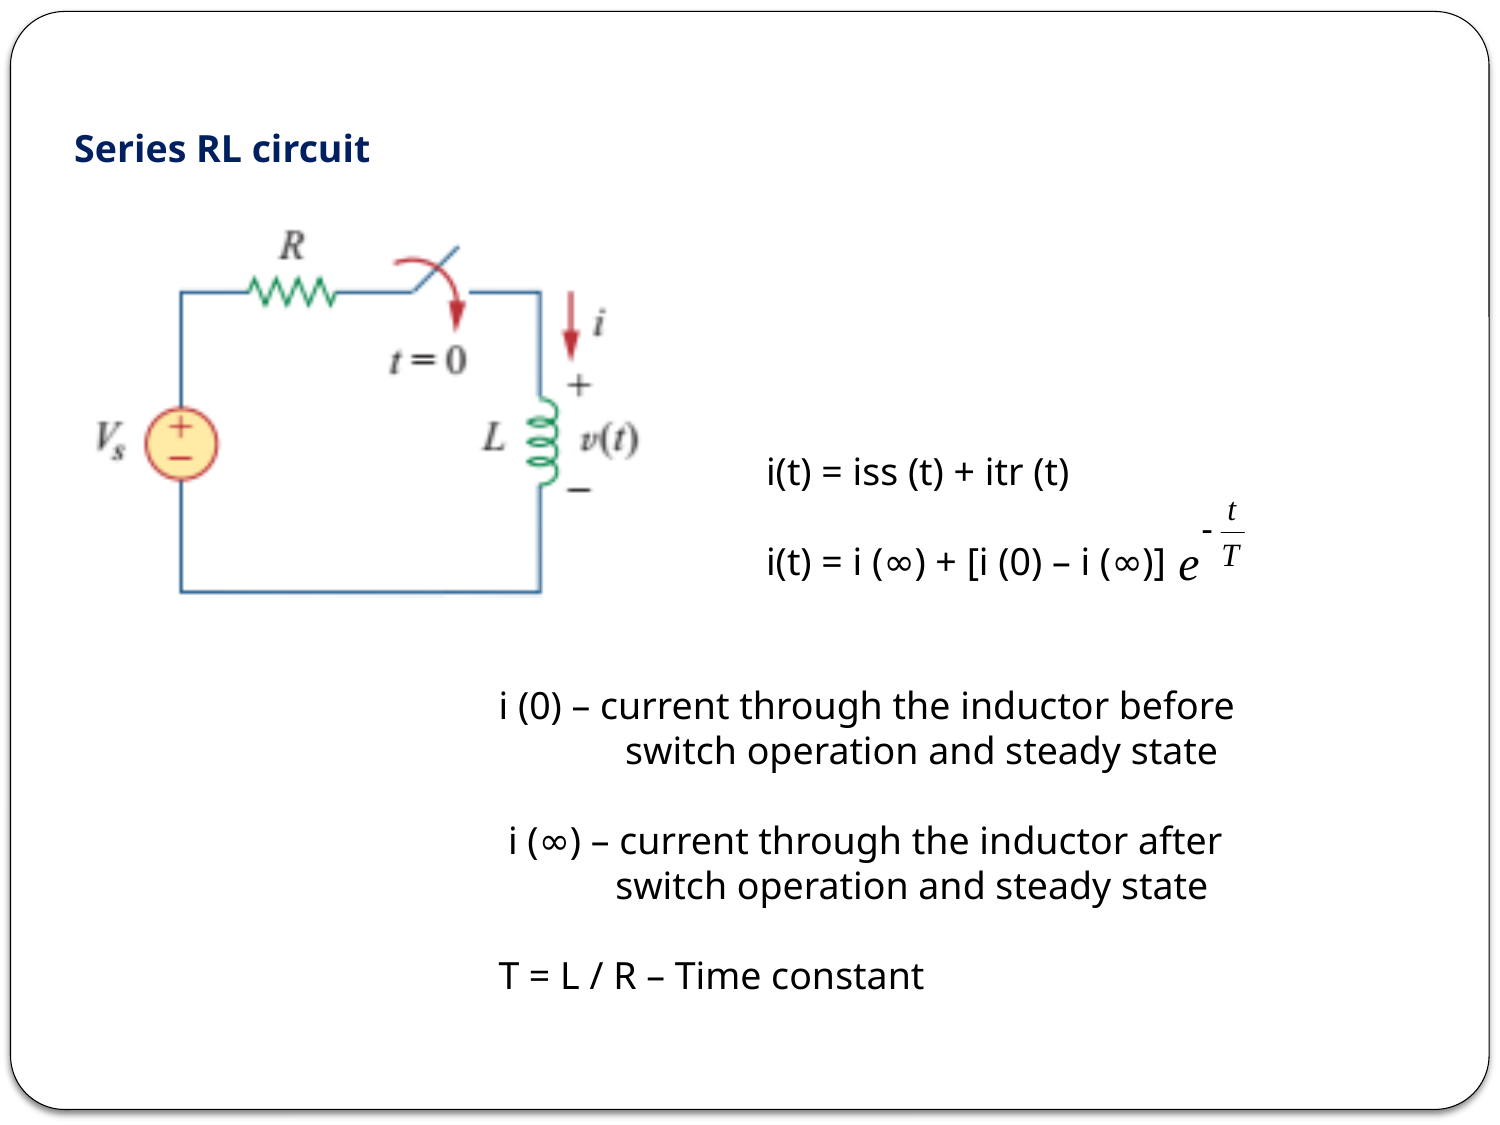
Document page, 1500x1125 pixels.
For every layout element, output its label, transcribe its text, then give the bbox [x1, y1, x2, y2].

text_box i (0) – current through the inductor before switch operation and steady state i (∞) – current through the inductor after switch operation and steady state T = L / R – Time constant [483, 674, 1251, 1005]
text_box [1171, 486, 1256, 593]
text_box Series RL circuit [59, 117, 386, 177]
text_box i(t) = iss (t) + itr (t) i(t) = i (∞) + [i (0) – i (∞)] [751, 440, 1202, 590]
picture [81, 222, 645, 598]
